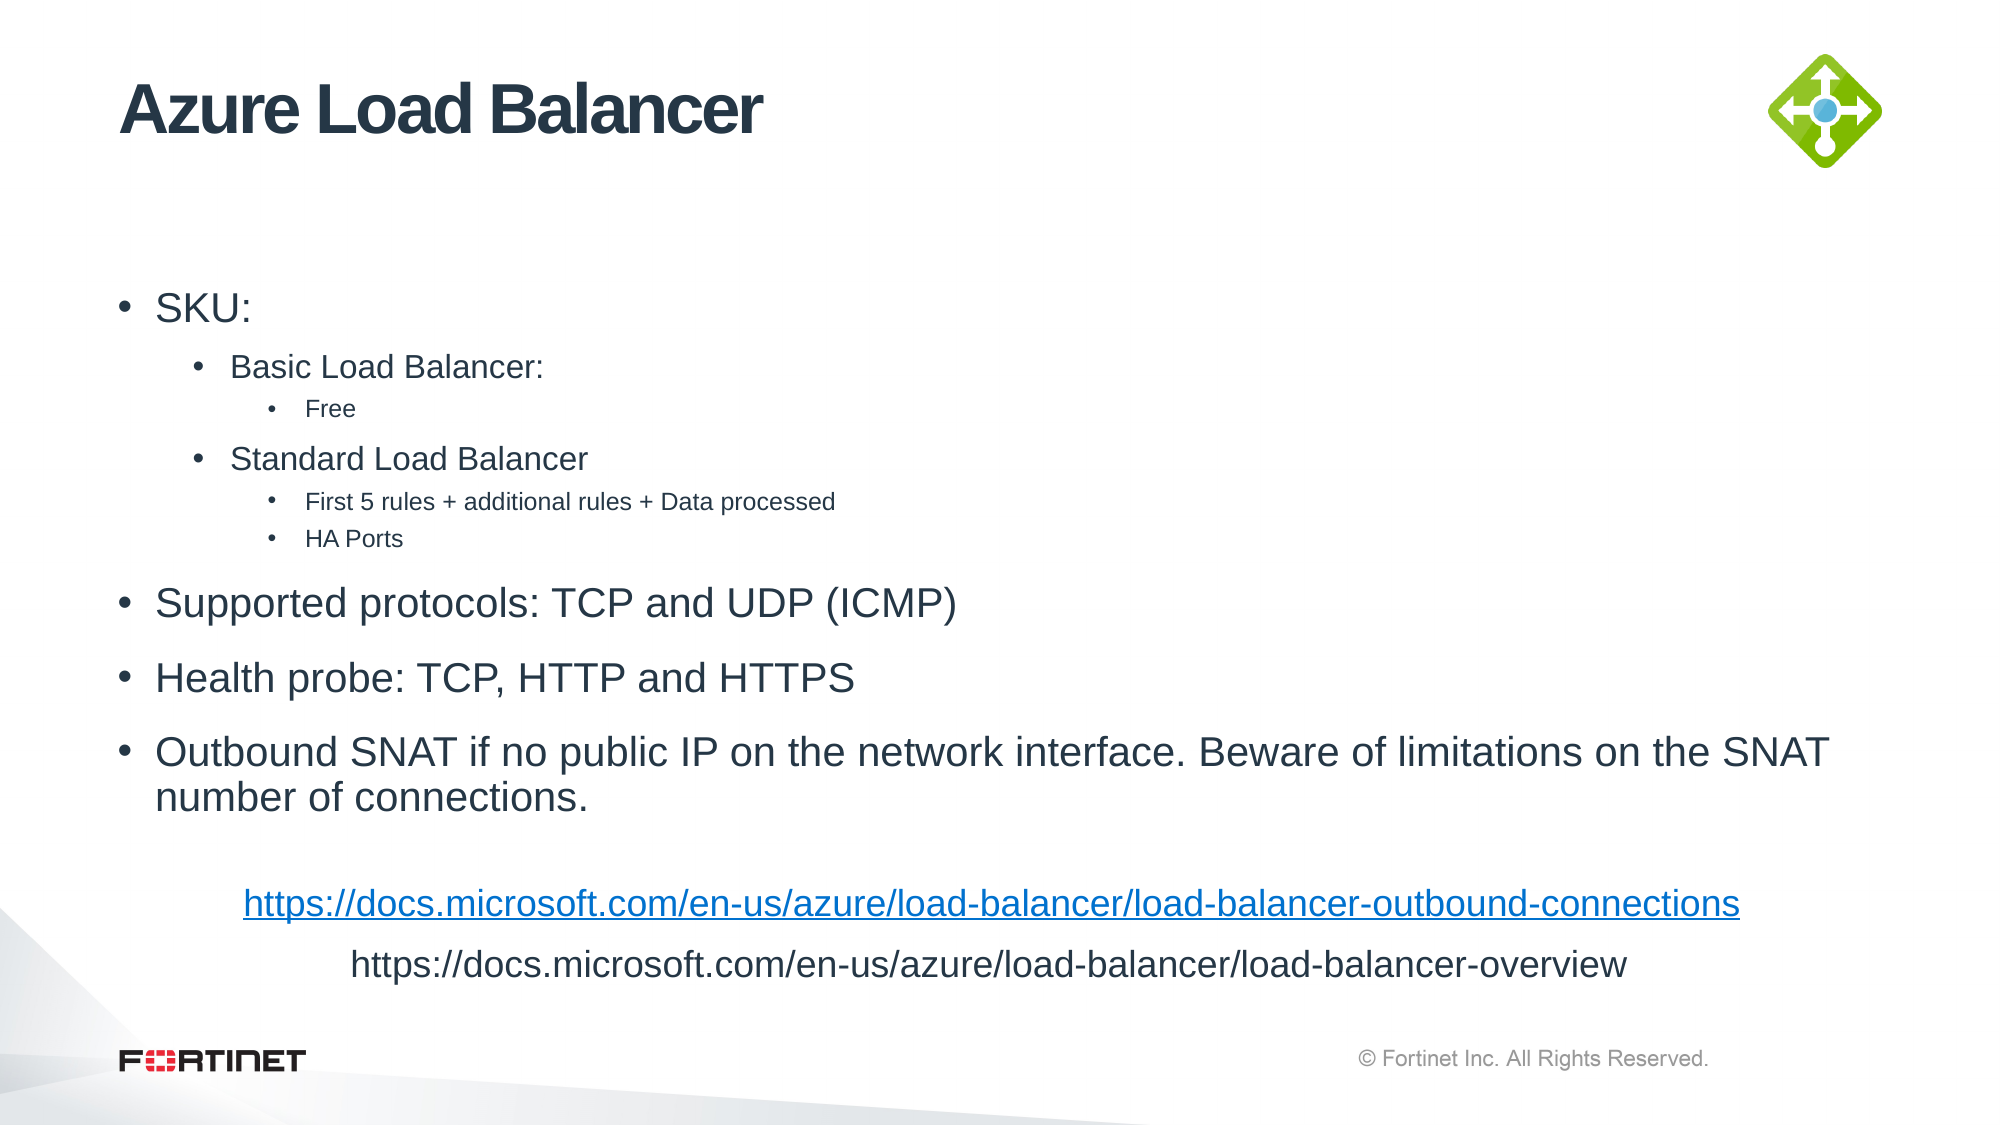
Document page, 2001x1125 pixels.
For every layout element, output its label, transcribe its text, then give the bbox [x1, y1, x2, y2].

text_box https://docs.microsoft.com/en-us/azure/load-balancer/load-balancer-overview [335, 932, 1649, 992]
picture [0, 1, 2000, 1125]
text_box https://docs.microsoft.com/en-us/azure/load-balancer/load-balancer-outbound-connections [214, 871, 1770, 931]
list SKU: Basic Load Balancer: Free Standard Load Balancer First 5 rules + additional rules + Data processed HA Ports Supported protocols: TCP and UDP (ICMP) Health probe: TCP, HTTP and HTTPS Outbound SNAT if no public IP on the network interface. Beware of limitations on the SNAT number of connections. [102, 278, 1882, 993]
title Azure Load Balancer [103, 1, 1882, 219]
